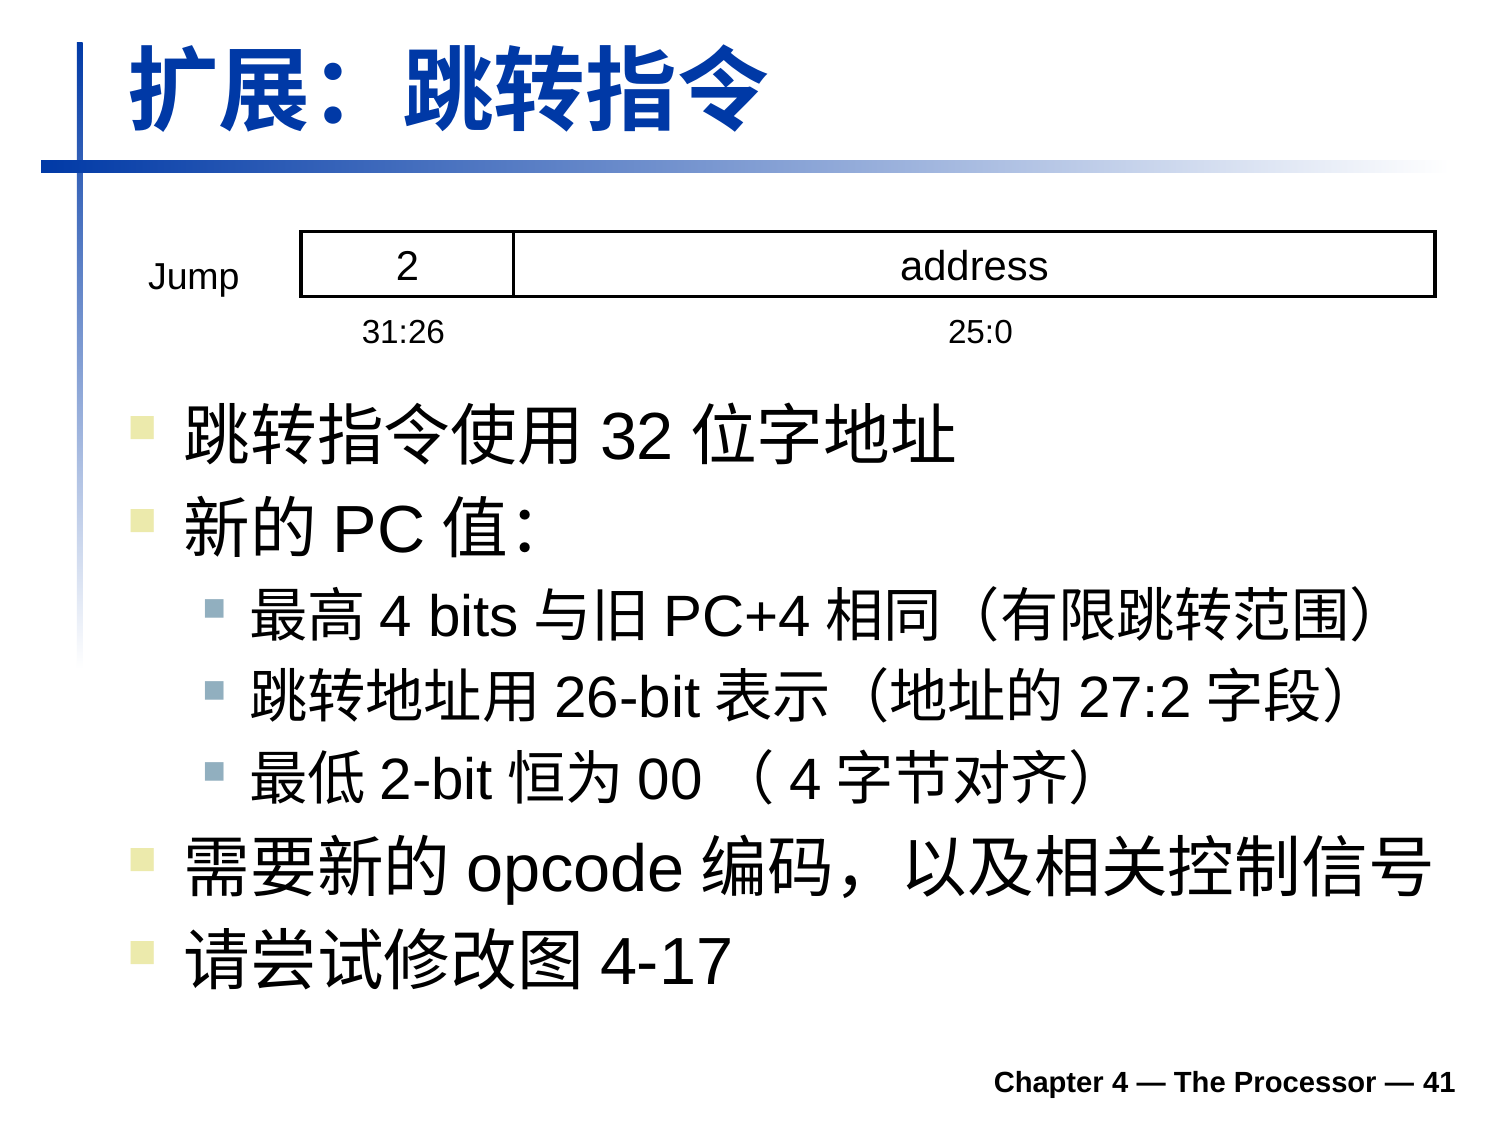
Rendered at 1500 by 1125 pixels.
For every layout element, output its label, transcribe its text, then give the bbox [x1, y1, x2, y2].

title 扩展：跳转指令 [112, 23, 1468, 149]
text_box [300, 231, 1436, 359]
list 跳转指令使用32位字地址 新的PC值： 最高4 bits与旧PC+4相同（有限跳转范围） 跳转地址用26-bit表示（地址的27:2字段） 最低2-bit恒为00（4字节对齐） 需要新的opcode编码，以及相关控制信号 请尝试修改图4-17 [112, 385, 1469, 1024]
text_box Jump [133, 244, 255, 304]
footer Chapter 4 — The Processor — 41 [277, 1046, 1471, 1106]
